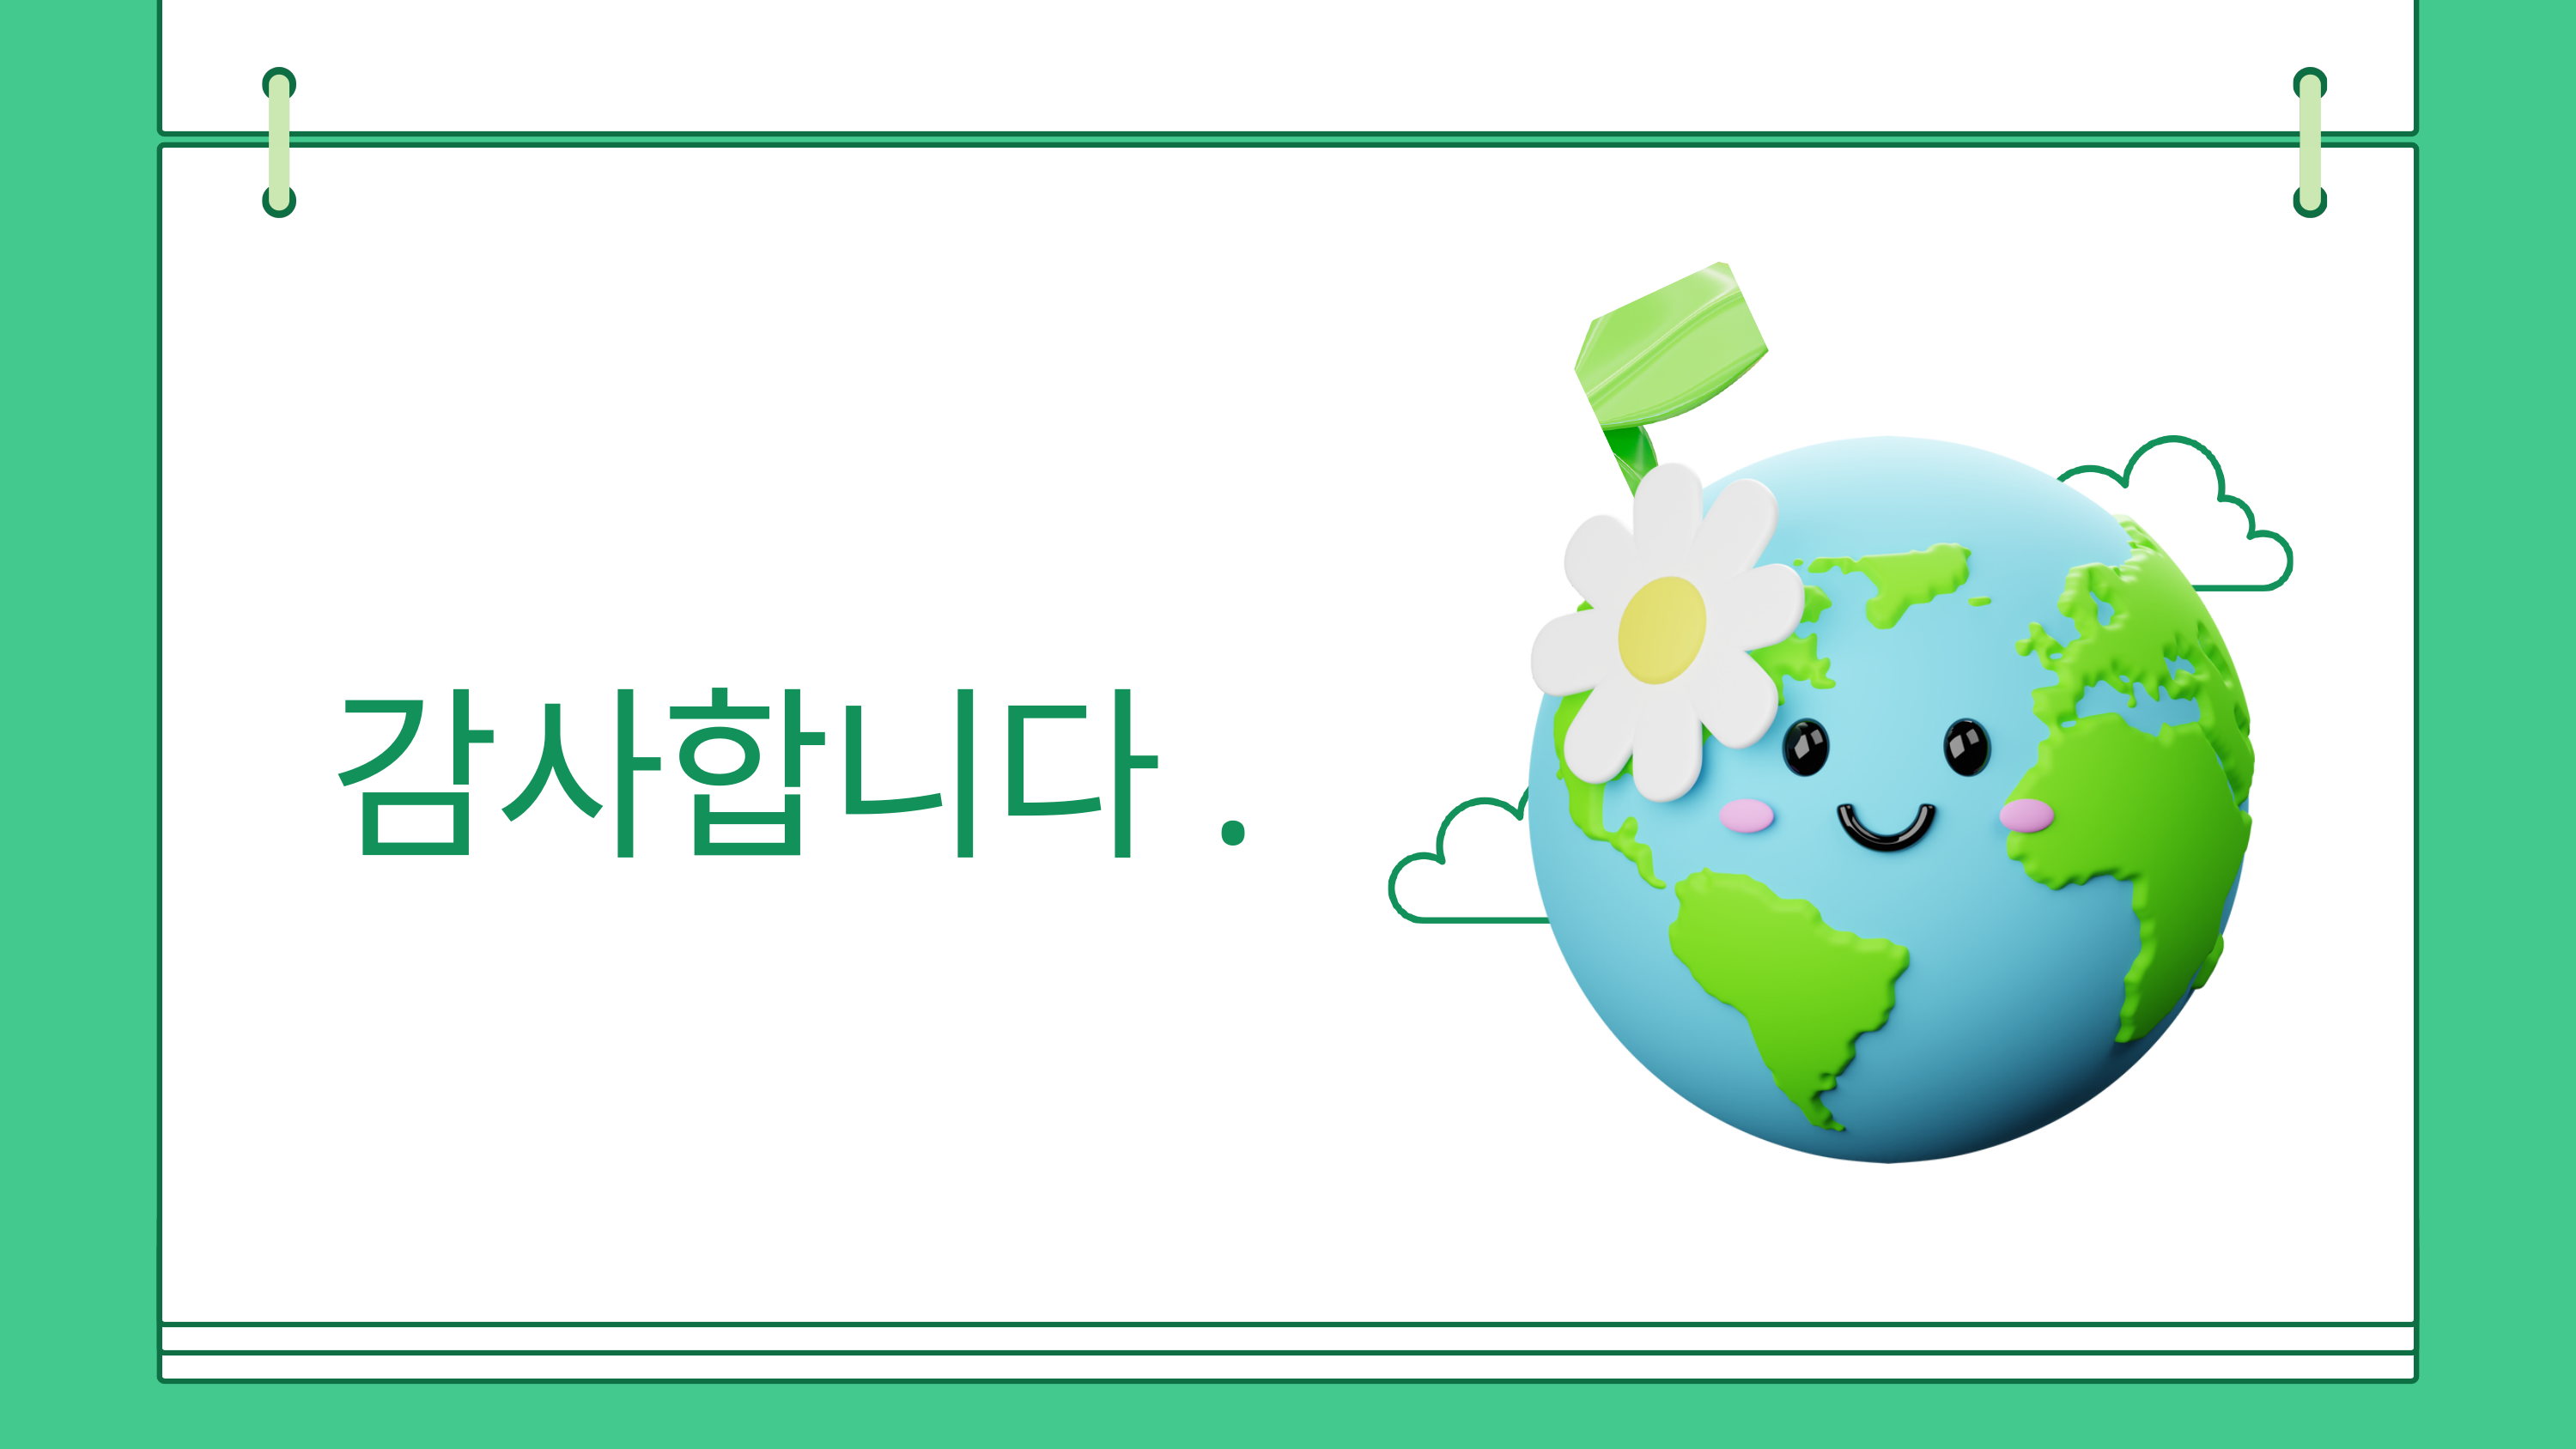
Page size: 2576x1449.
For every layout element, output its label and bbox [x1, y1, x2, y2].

text_box [159, 144, 2417, 1325]
text_box [159, 1361, 2417, 1382]
text_box [159, 0, 2417, 135]
text_box [159, 1330, 2417, 1354]
